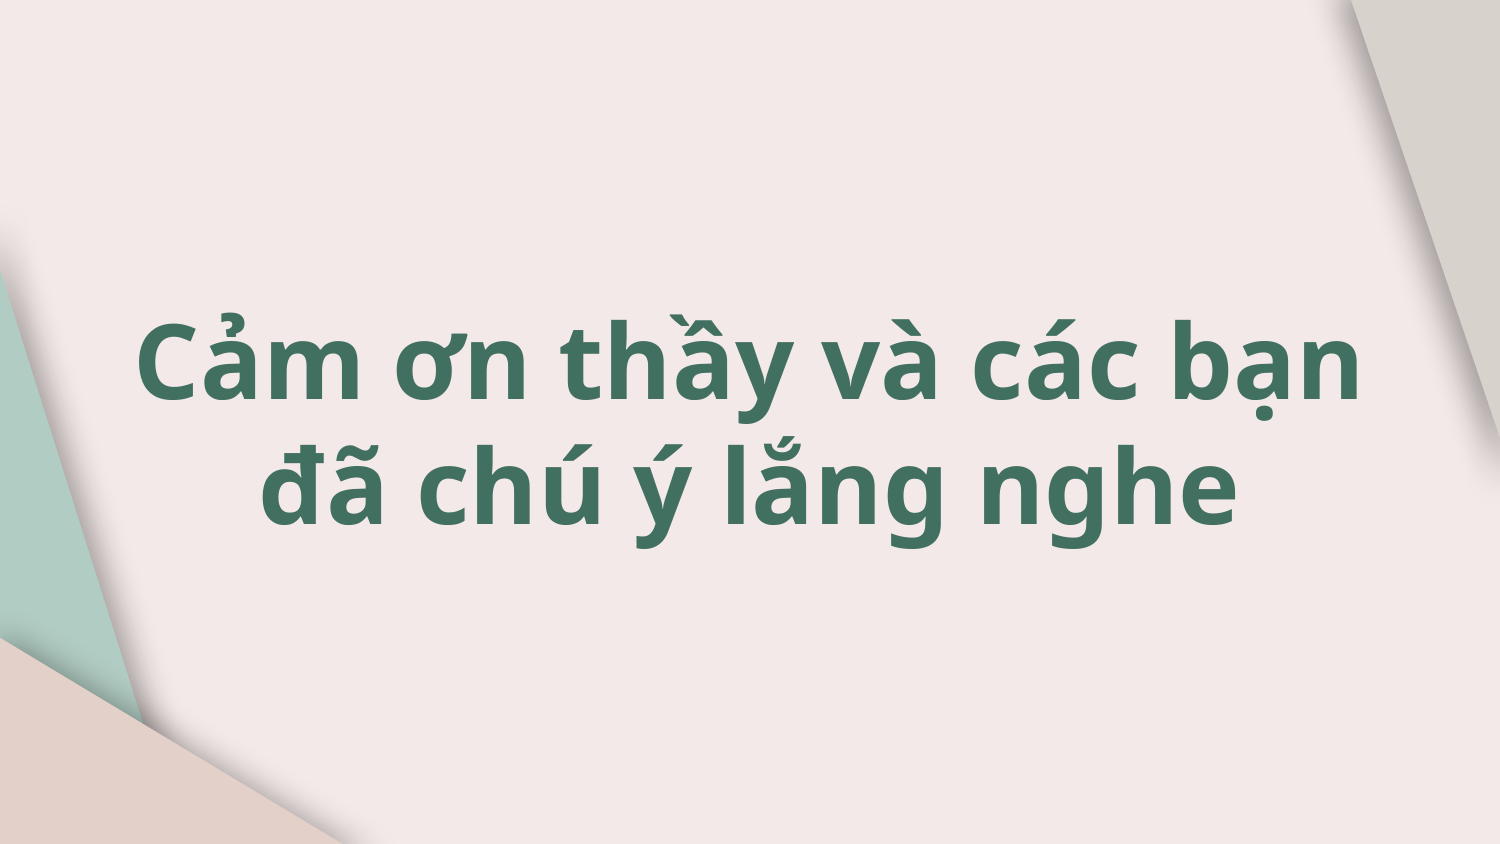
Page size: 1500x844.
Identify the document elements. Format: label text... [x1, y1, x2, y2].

text_box Cảm ơn thầy và các bạn đã chú ý lắng nghe [72, 288, 1428, 553]
